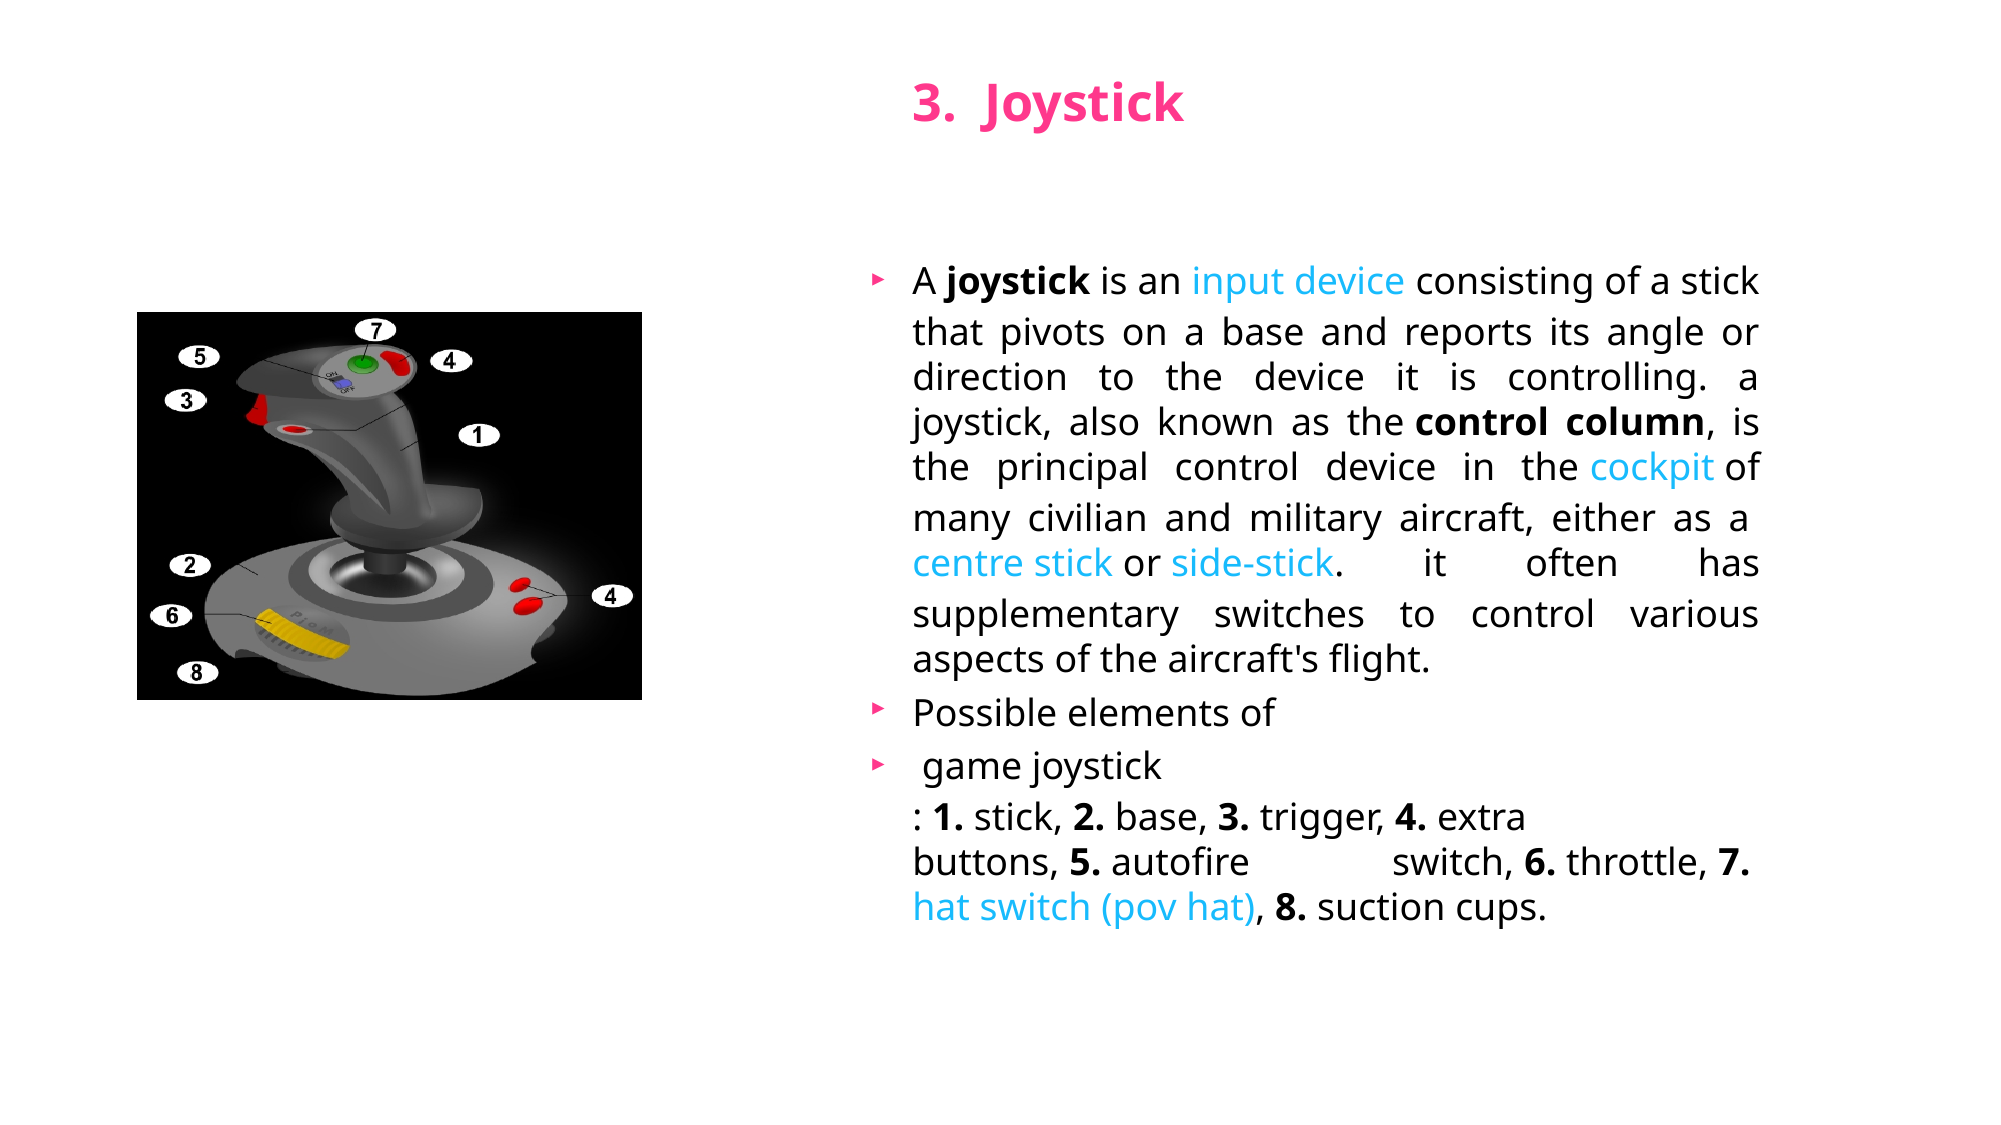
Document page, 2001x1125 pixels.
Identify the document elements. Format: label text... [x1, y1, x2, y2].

picture [137, 312, 642, 701]
list A joystick is an input device consisting of a stick that pivots on a base and reports its angle or direction to the device it is controlling. a joystick, also known as the control column, is the principal control device in the cockpit of many civilian and military aircraft, either as a centre stick or side-stick. it often has supplementary switches to control various aspects of the aircraft's flight. Possible elements of game joystick: 1. stick, 2. base, 3. trigger, 4. extra buttons, 5. autofire switch, 6. throttle, 7. hat switch (pov hat), 8. suction cups. [837, 249, 1775, 913]
title 3. Joystick [787, 62, 1200, 163]
